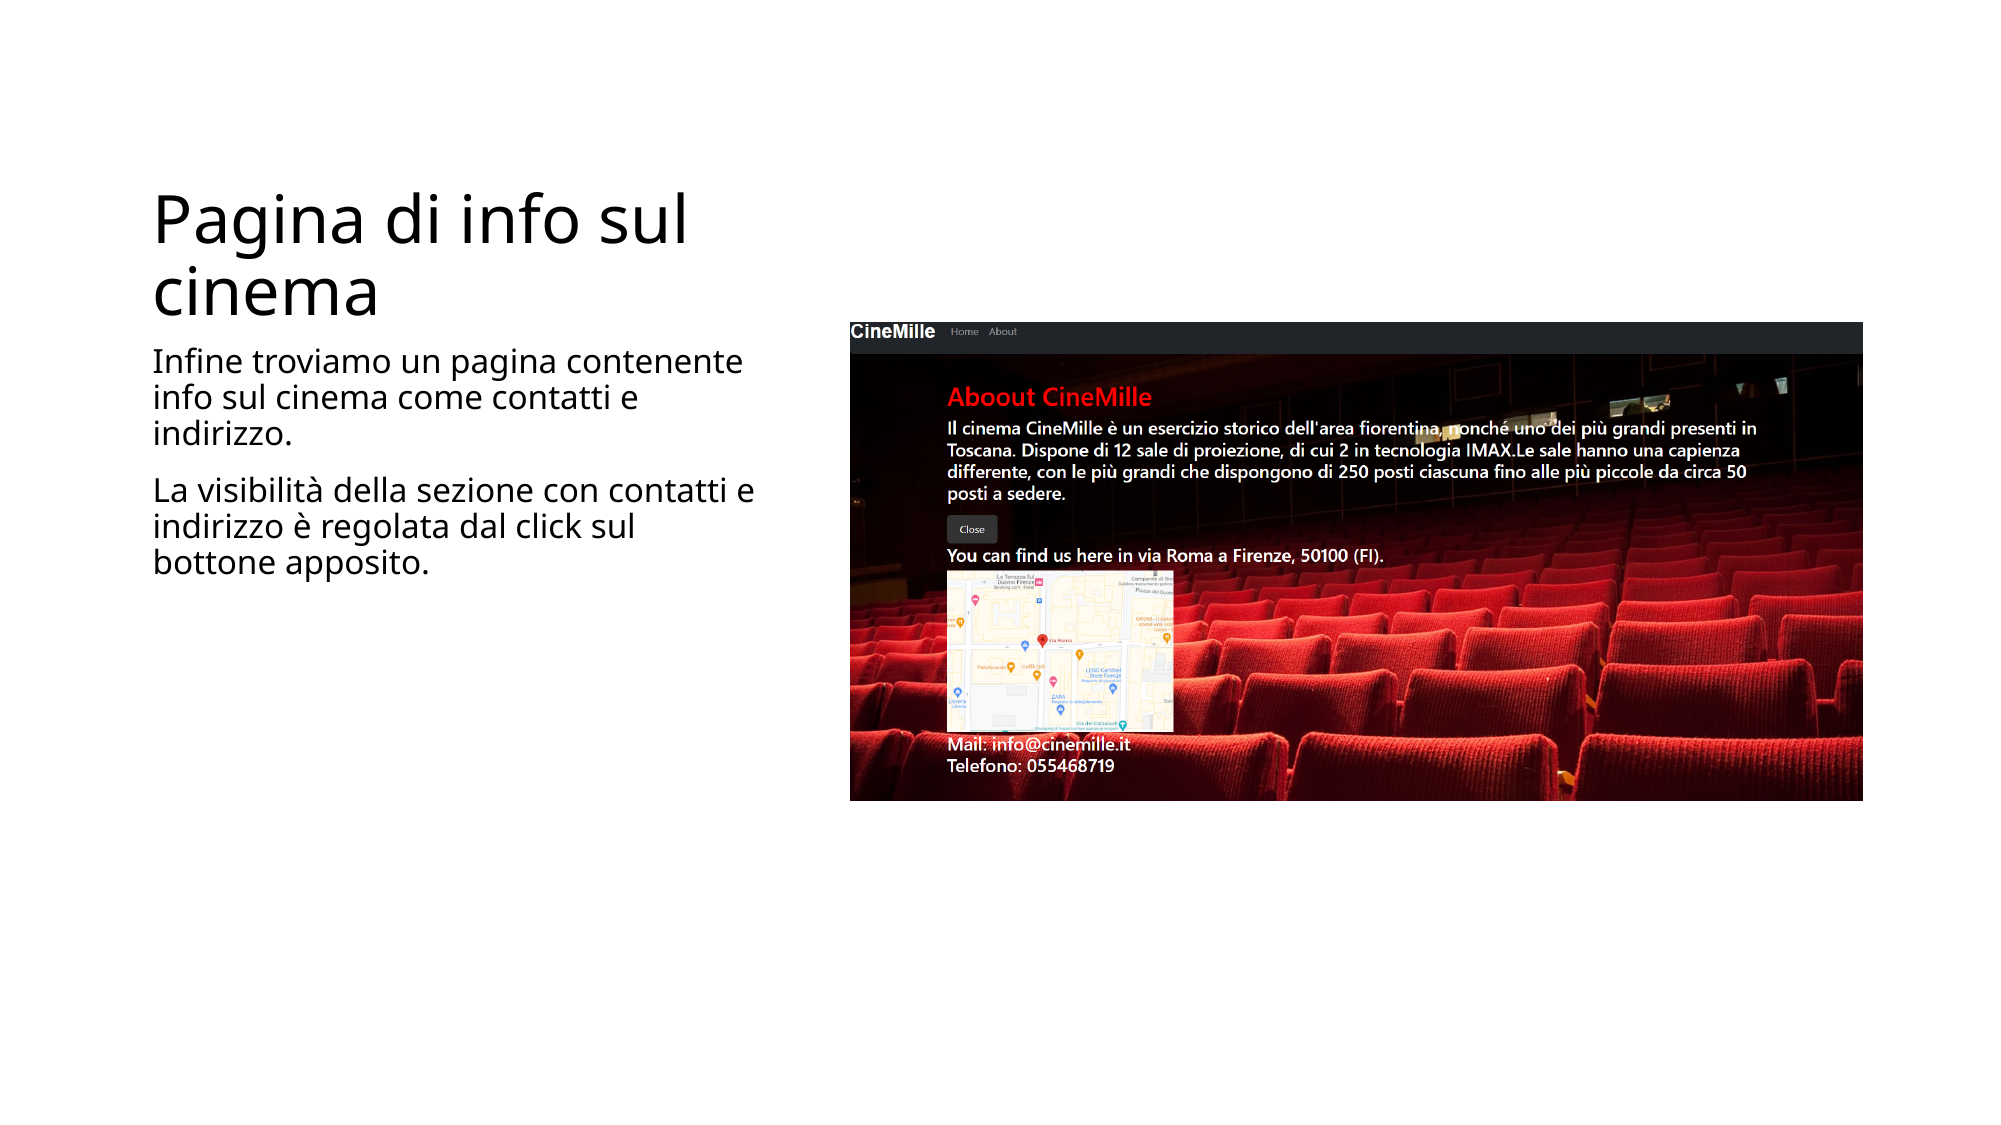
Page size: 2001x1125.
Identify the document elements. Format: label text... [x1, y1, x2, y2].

list Infine troviamo un pagina contenente info sul cinema come contatti e indirizzo. La visibilità della sezione con contatti e indirizzo è regolata dal click sul bottone apposito. [137, 337, 783, 963]
title Pagina di info sul cinema [137, 75, 783, 337]
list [850, 322, 1863, 801]
